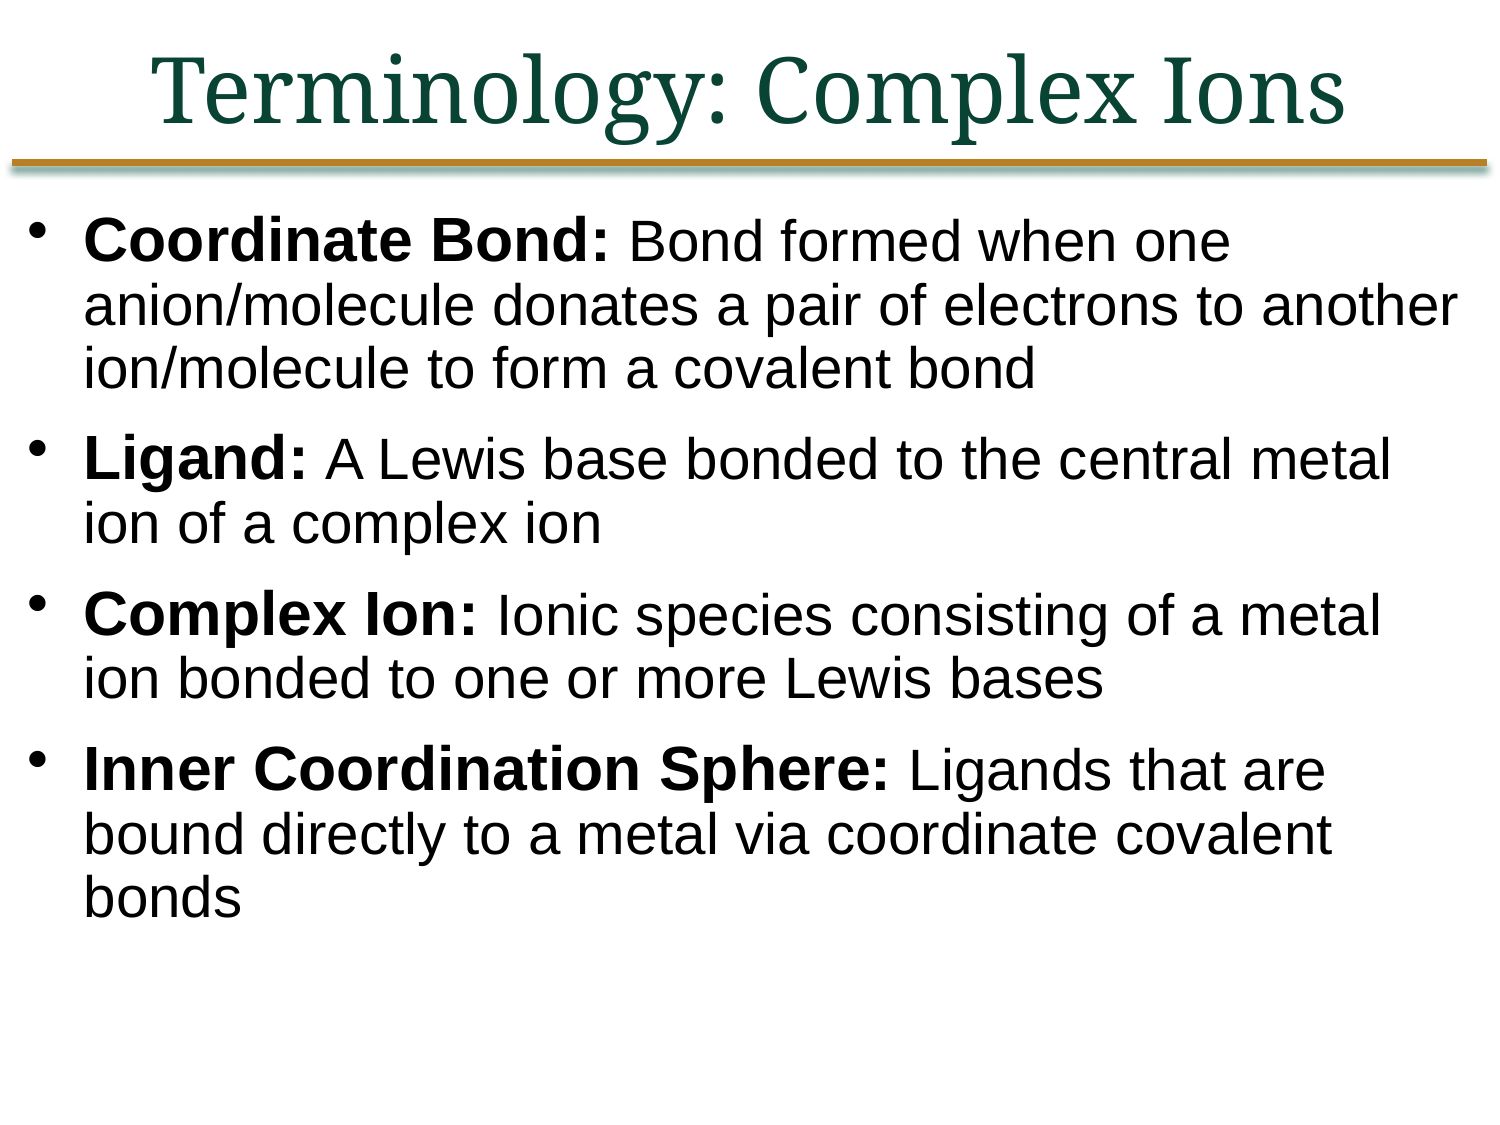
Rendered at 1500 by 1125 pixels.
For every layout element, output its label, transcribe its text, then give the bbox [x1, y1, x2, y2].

text_box Terminology: Complex Ions [0, 24, 1500, 175]
list Coordinate Bond: Bond formed when one anion/molecule donates a pair of electrons to another ion/molecule to form a covalent bond Ligand: A Lewis base bonded to the central metal ion of a complex ion Complex Ion: Ionic species consisting of a metal ion bonded to one or more Lewis bases Inner Coordination Sphere: Ligands that are bound directly to a metal via coordinate covalent bonds [12, 200, 1488, 938]
